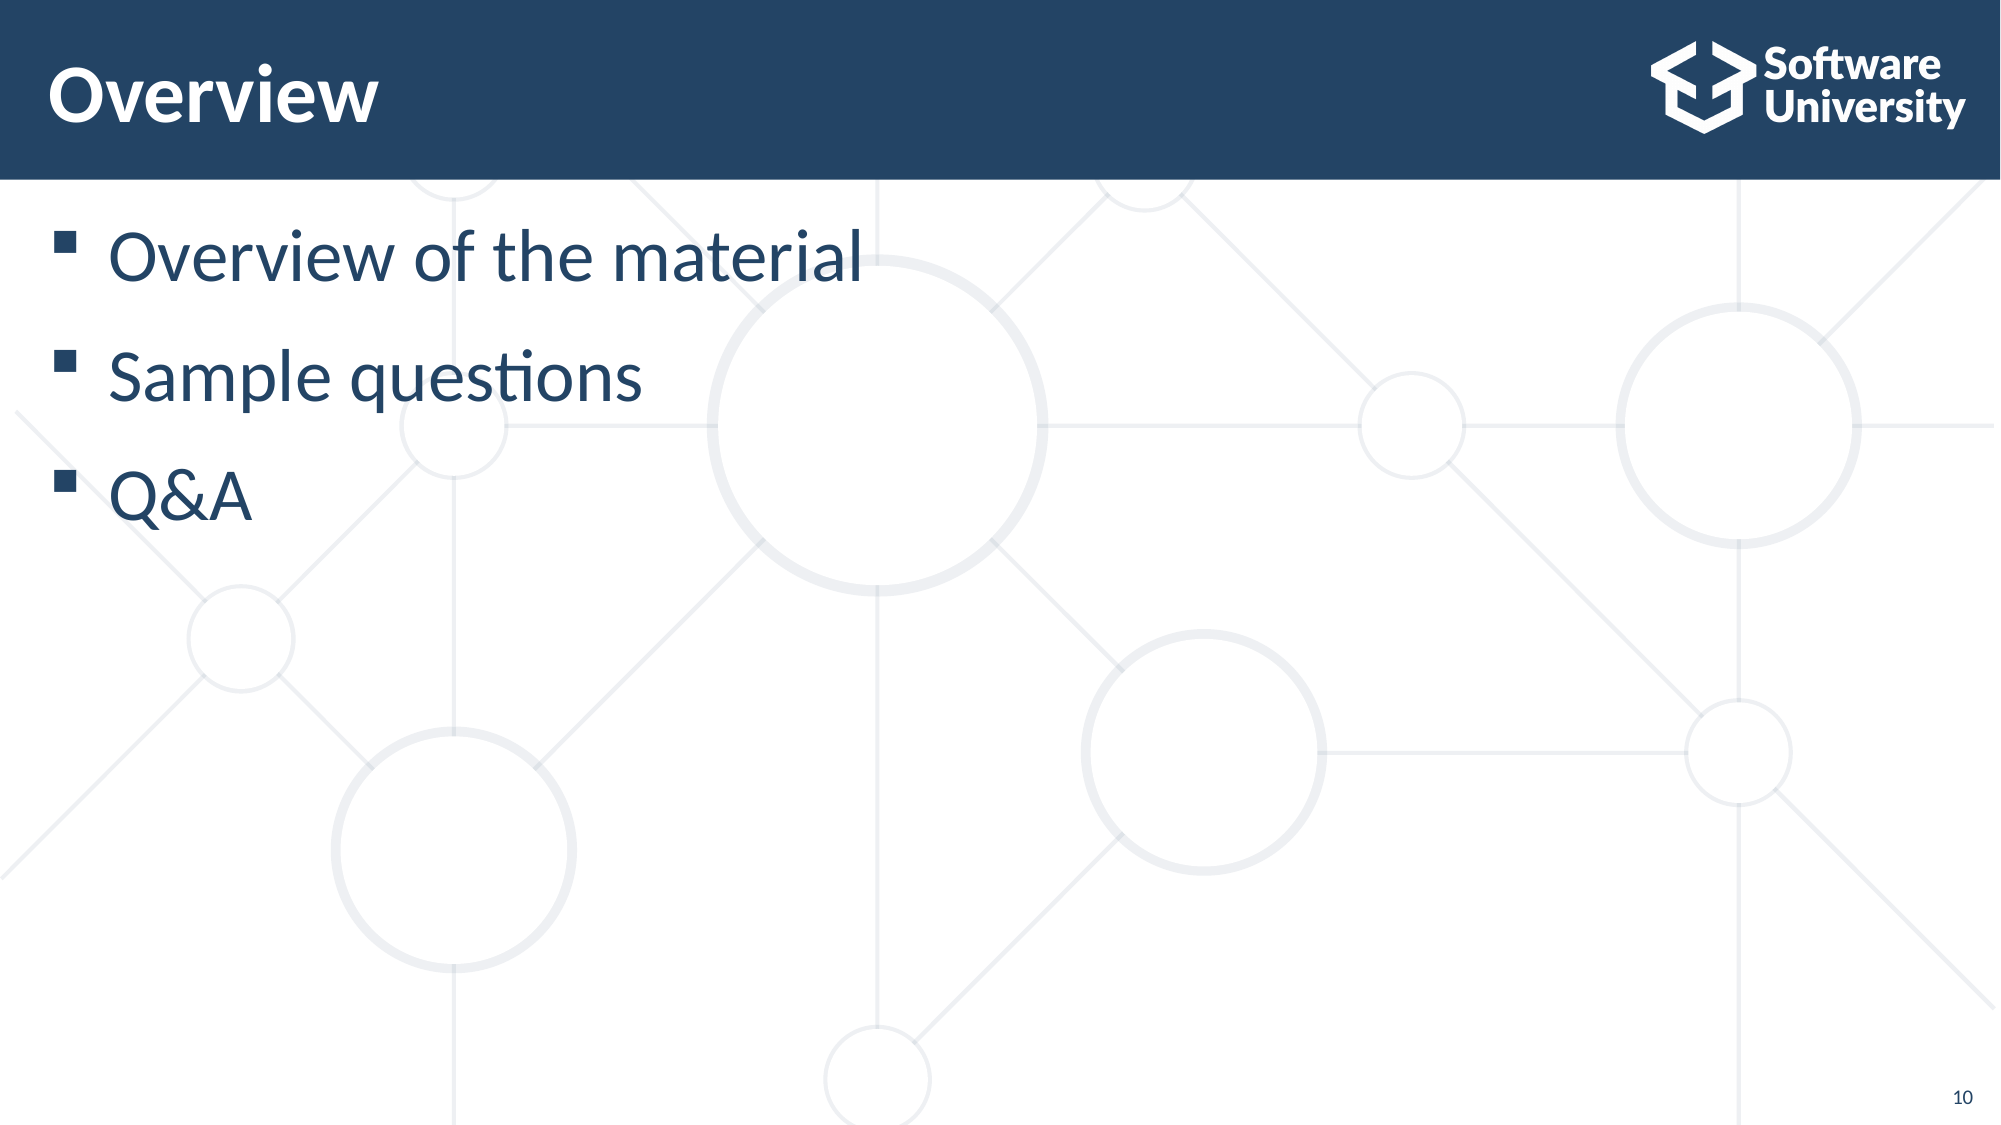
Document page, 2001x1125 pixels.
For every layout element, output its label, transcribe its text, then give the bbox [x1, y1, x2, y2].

title Overview [31, 16, 1625, 162]
slide_number 10 [1927, 1067, 1989, 1117]
list Overview of the material Sample questions Q&A [31, 196, 1970, 1104]
picture [1651, 41, 1966, 134]
